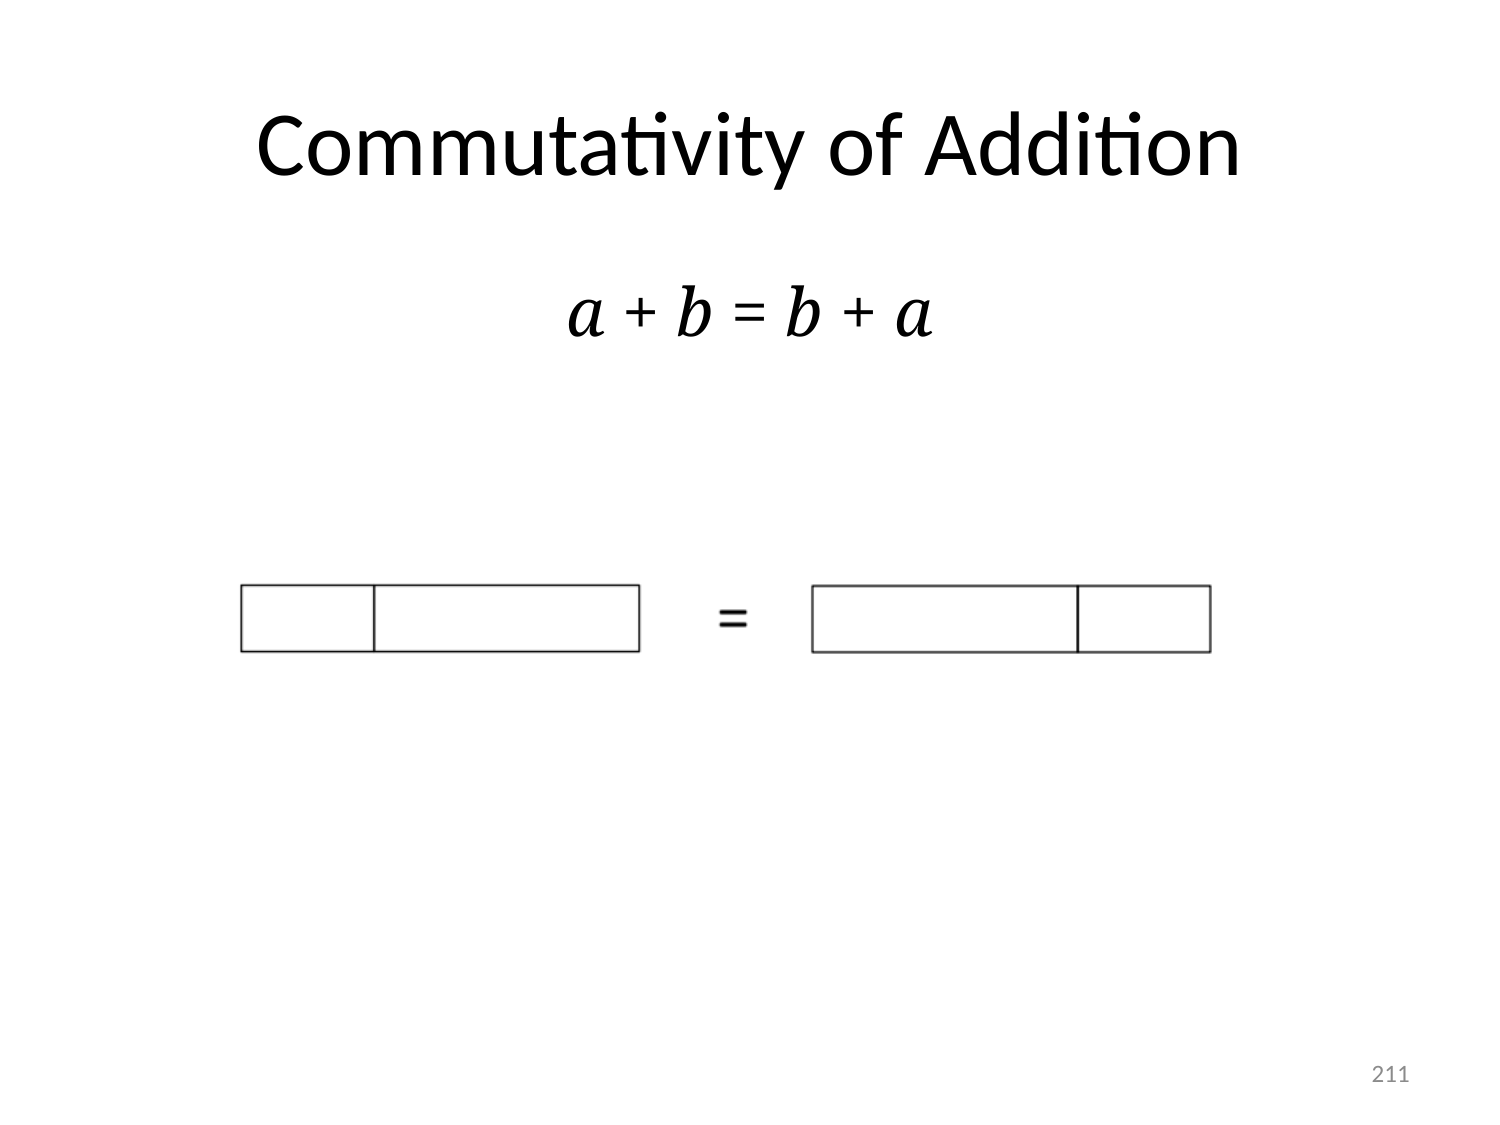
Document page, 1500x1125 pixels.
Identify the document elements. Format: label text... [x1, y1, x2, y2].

slide_number 211 [1074, 1042, 1425, 1103]
picture [216, 535, 1238, 713]
list a + b = b + a [75, 262, 1425, 1005]
title Commutativity of Addition [75, 45, 1425, 233]
